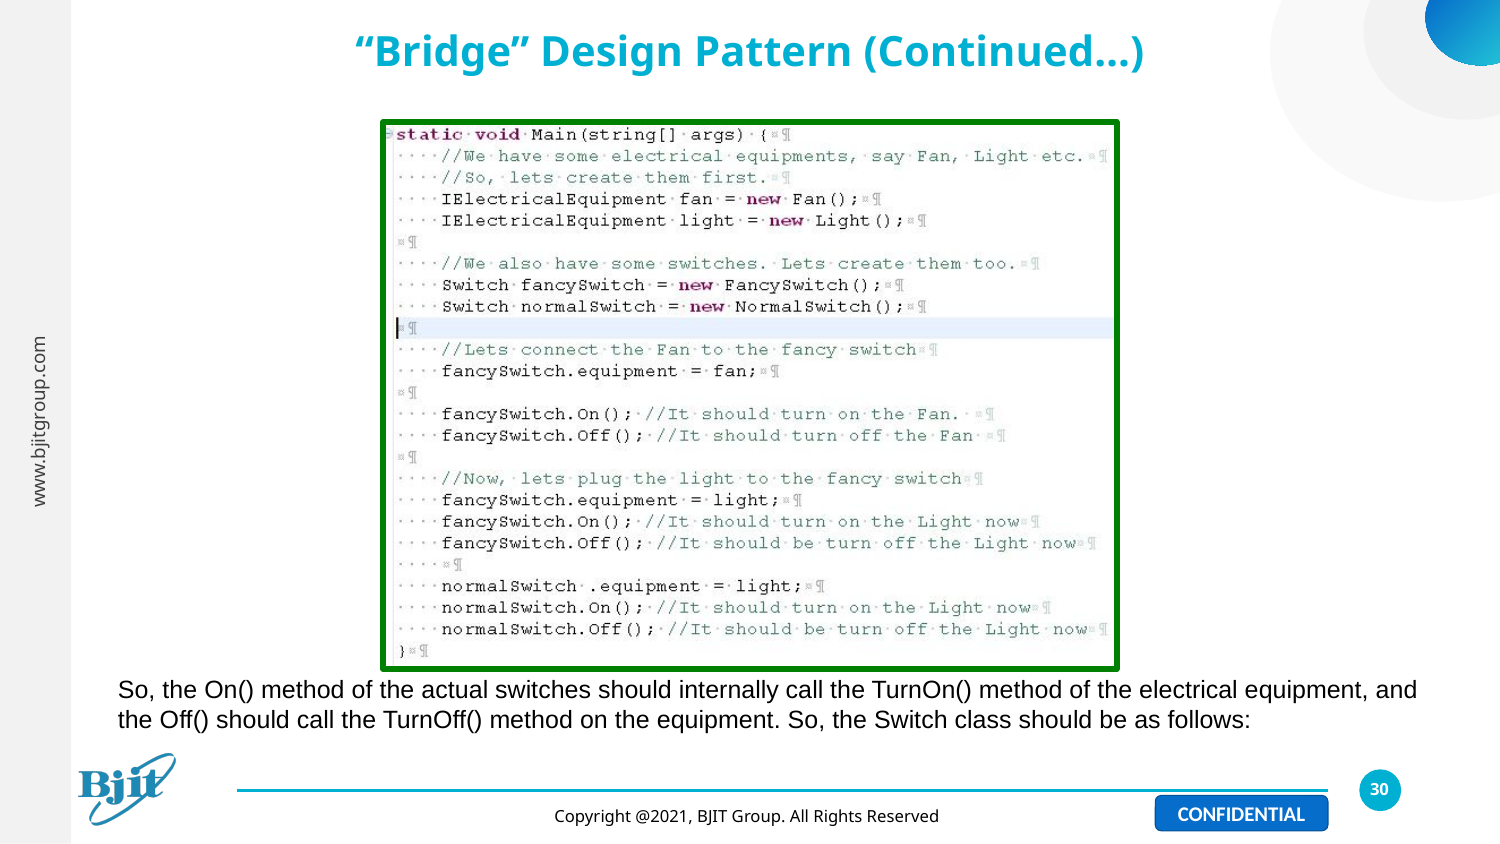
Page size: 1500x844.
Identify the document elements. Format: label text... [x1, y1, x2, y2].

text_box So, the On() method of the actual switches should internally call the TurnOn() method of the electrical equipment, and the Off() should call the TurnOff() method on the equipment. So, the Switch class should be as follows: [103, 97, 1471, 741]
title “Bridge” Design Pattern (Continued…) [103, 24, 1397, 86]
picture [78, 753, 176, 826]
picture [386, 124, 1114, 667]
